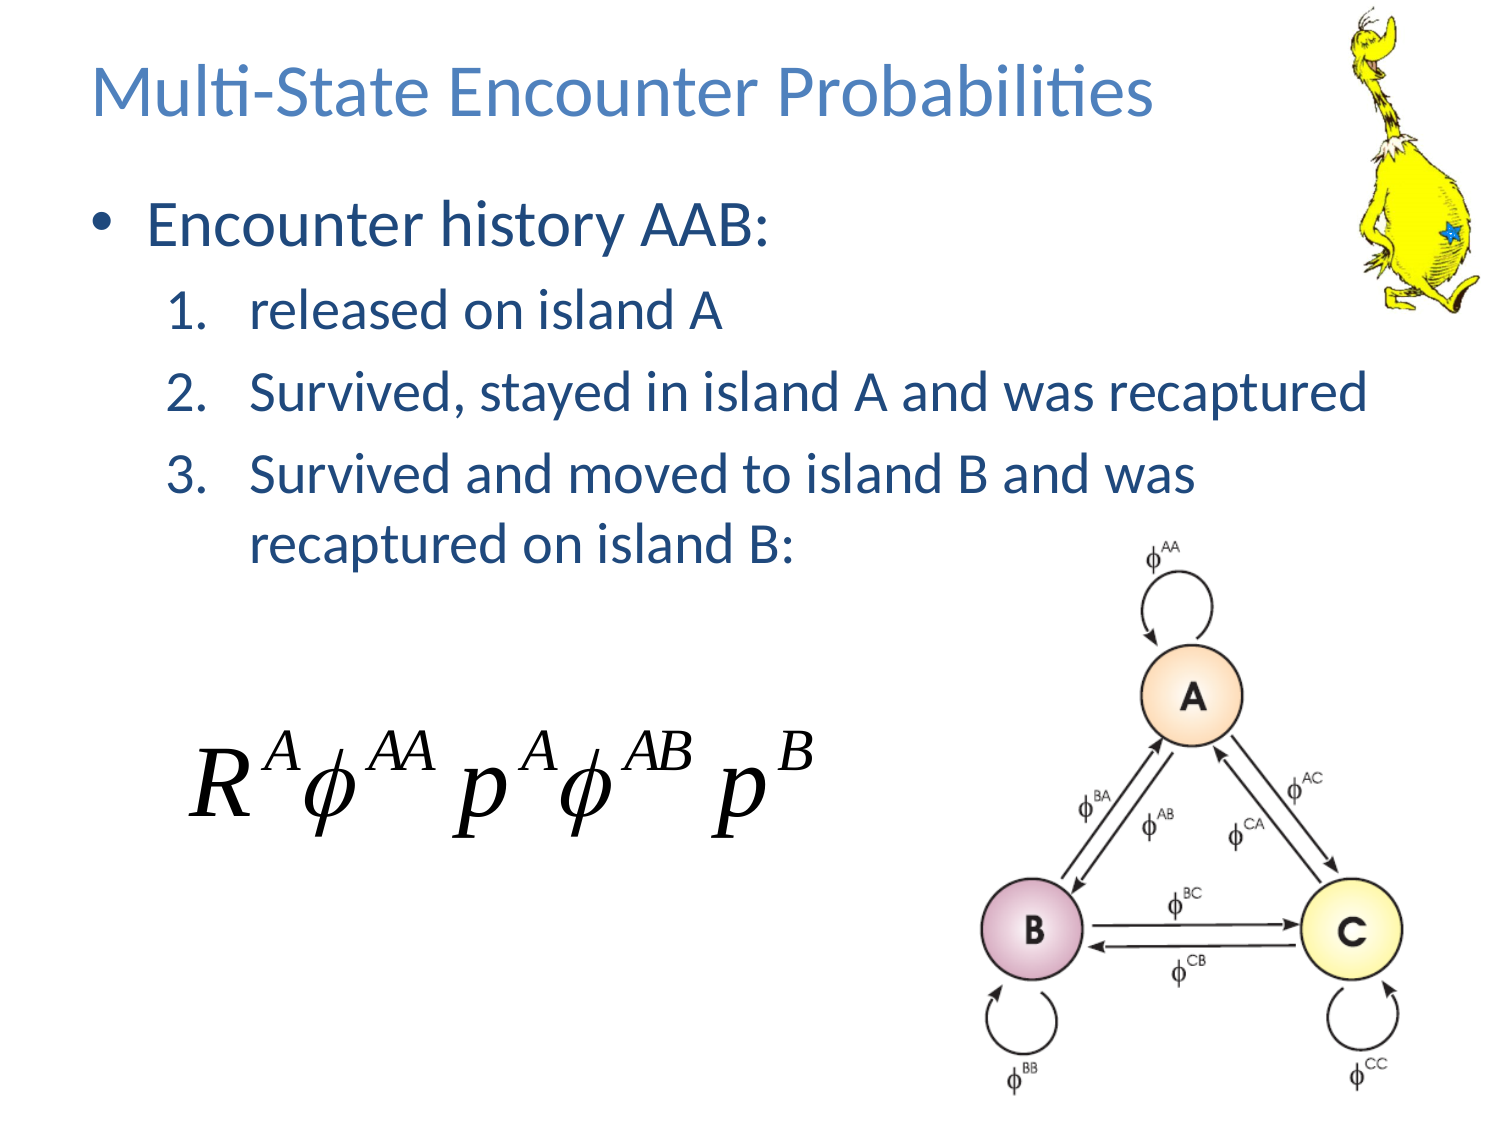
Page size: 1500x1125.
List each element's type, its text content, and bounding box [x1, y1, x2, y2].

picture [1344, 1, 1499, 315]
picture [927, 517, 1500, 1125]
title Multi-State Encounter Probabilities [75, 30, 1339, 144]
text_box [171, 704, 839, 860]
list Encounter history AAB: released on island A Survived, stayed in island A and was recaptured Survived and moved to island B and was recaptured on island B: [75, 172, 1425, 1090]
